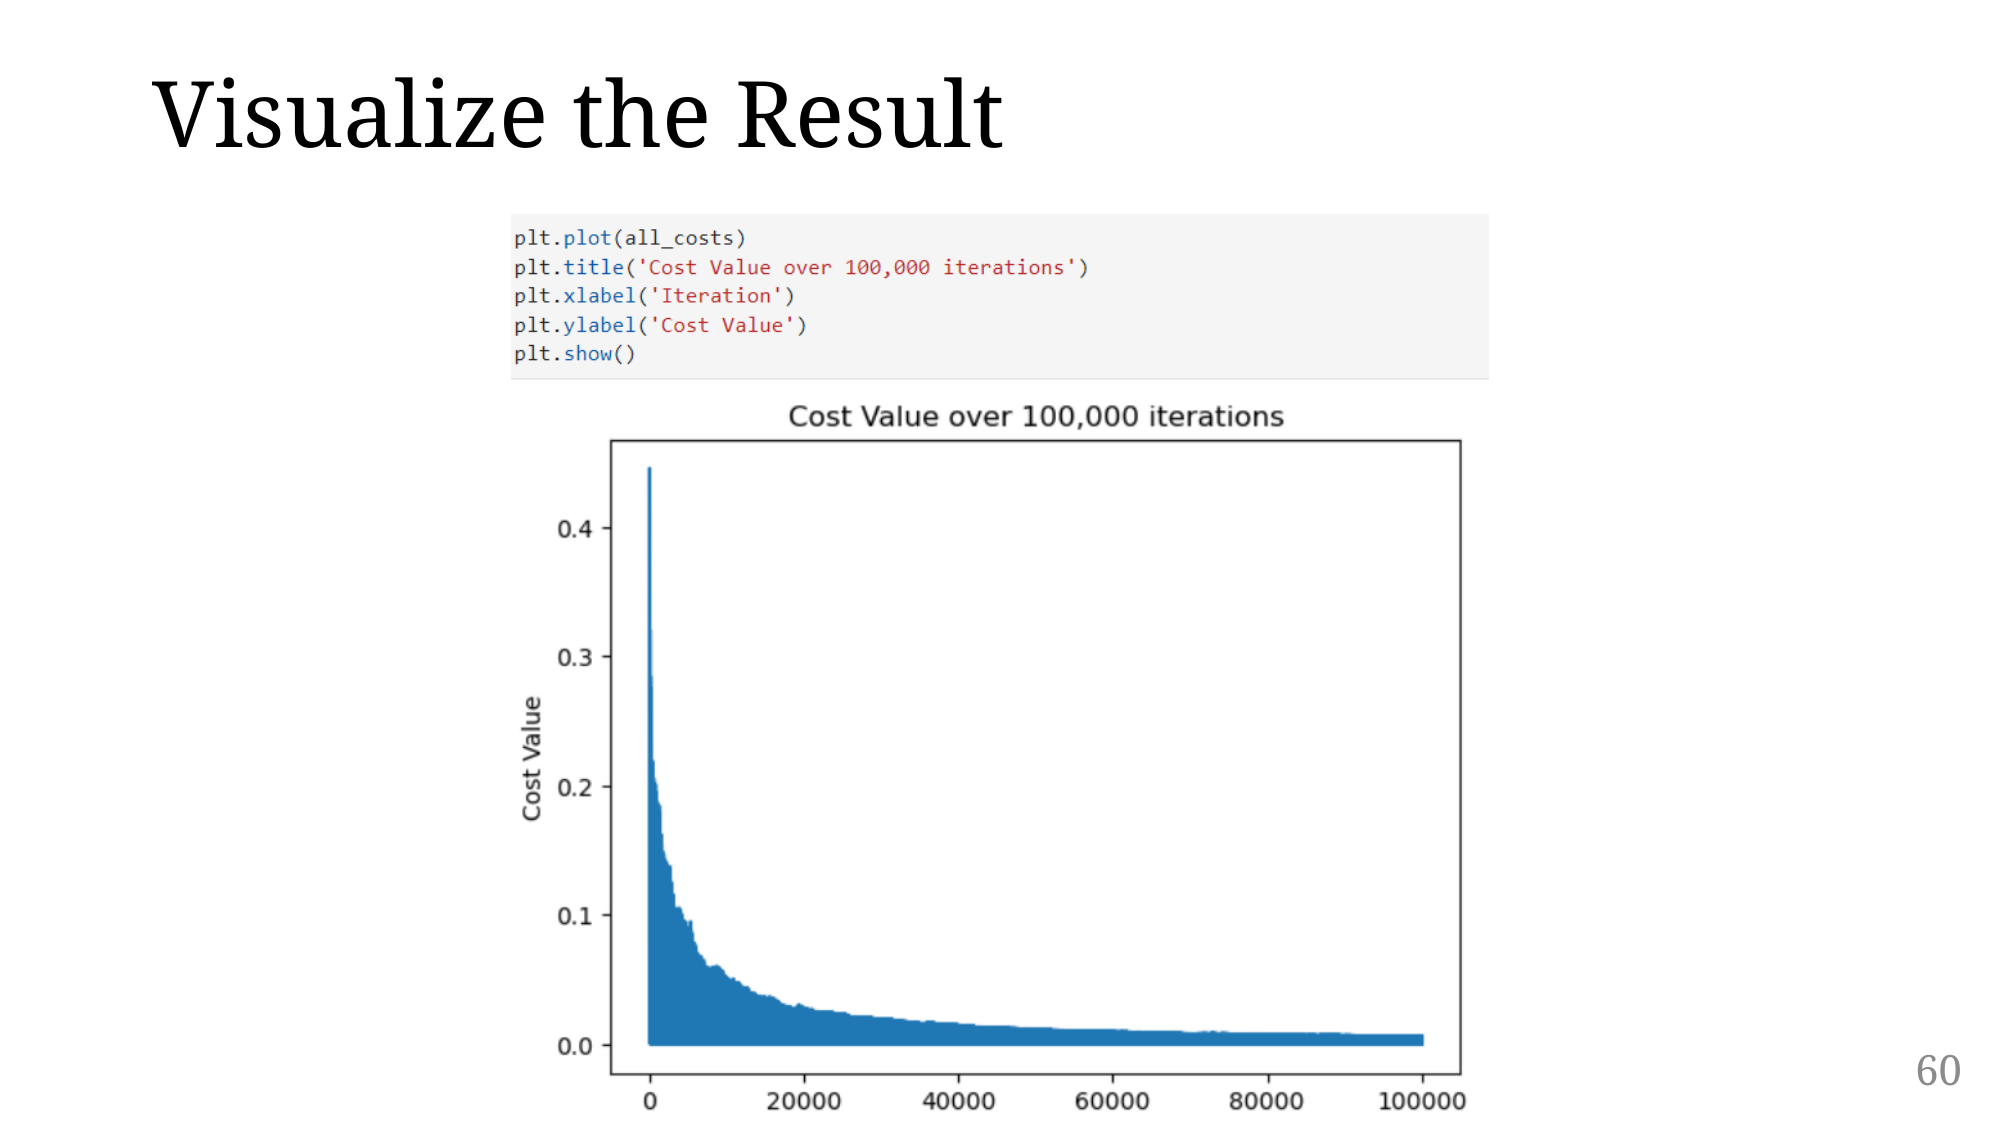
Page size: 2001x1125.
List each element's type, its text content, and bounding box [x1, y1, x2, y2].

picture [511, 214, 1489, 1122]
title Visualize the Result [137, 9, 1863, 227]
slide_number 60 [1791, 1042, 1977, 1103]
